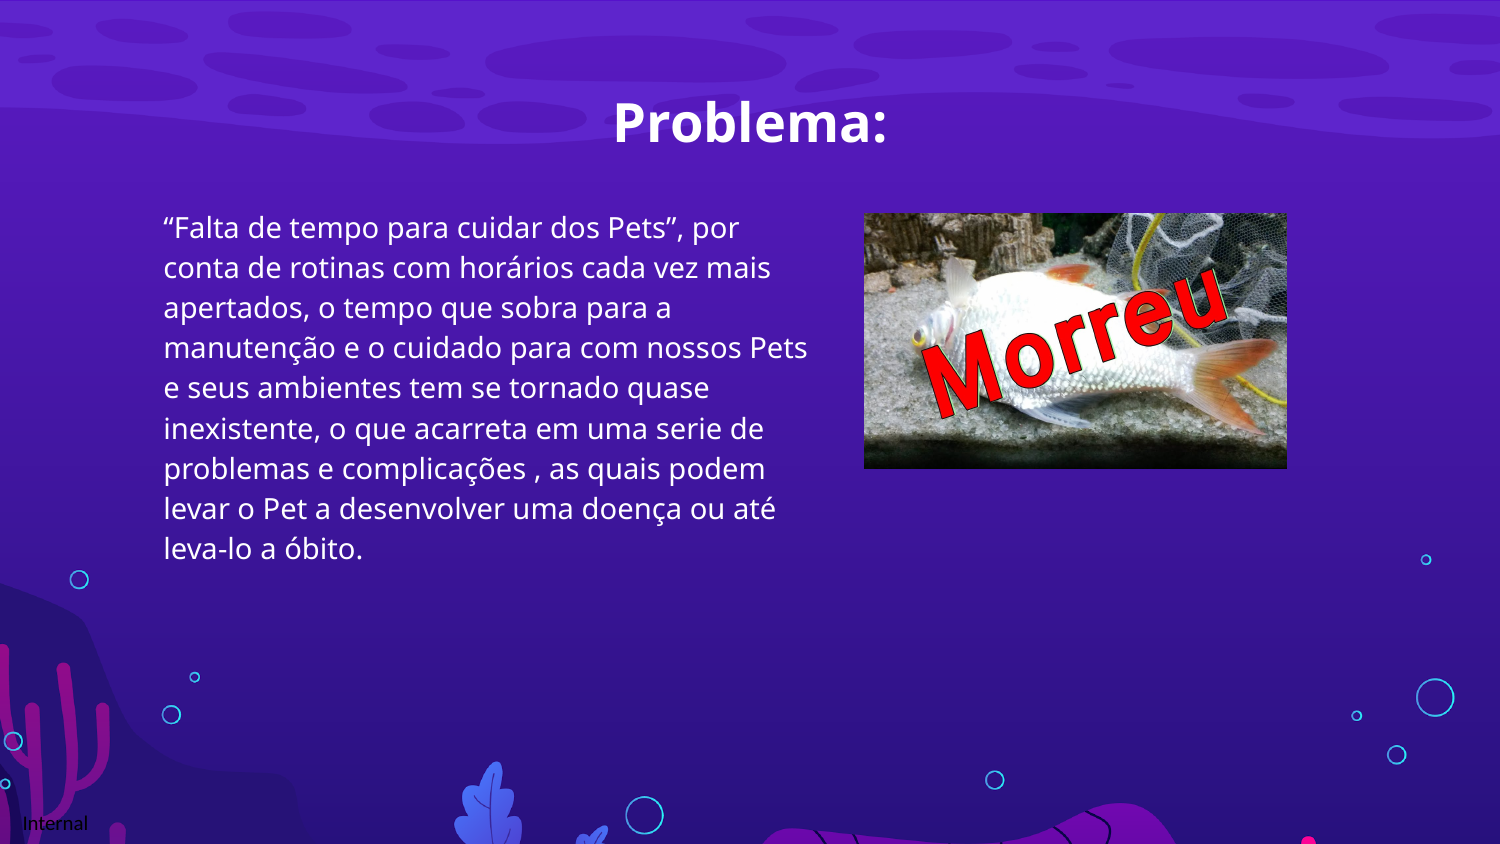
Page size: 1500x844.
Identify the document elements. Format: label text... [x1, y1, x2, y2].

picture [0, 0, 1500, 844]
title Problema: [116, 72, 1384, 167]
list “Falta de tempo para cuidar dos Pets”, por conta de rotinas com horários cada vez mais apertados, o tempo que sobra para a manutenção e o cuidado para com nossos Pets e seus ambientes tem se tornado quase inexistente, o que acarreta em uma serie de problemas e complicações , as quais podem levar o Pet a desenvolver uma doença ou até leva-lo a óbito. [148, 189, 838, 527]
